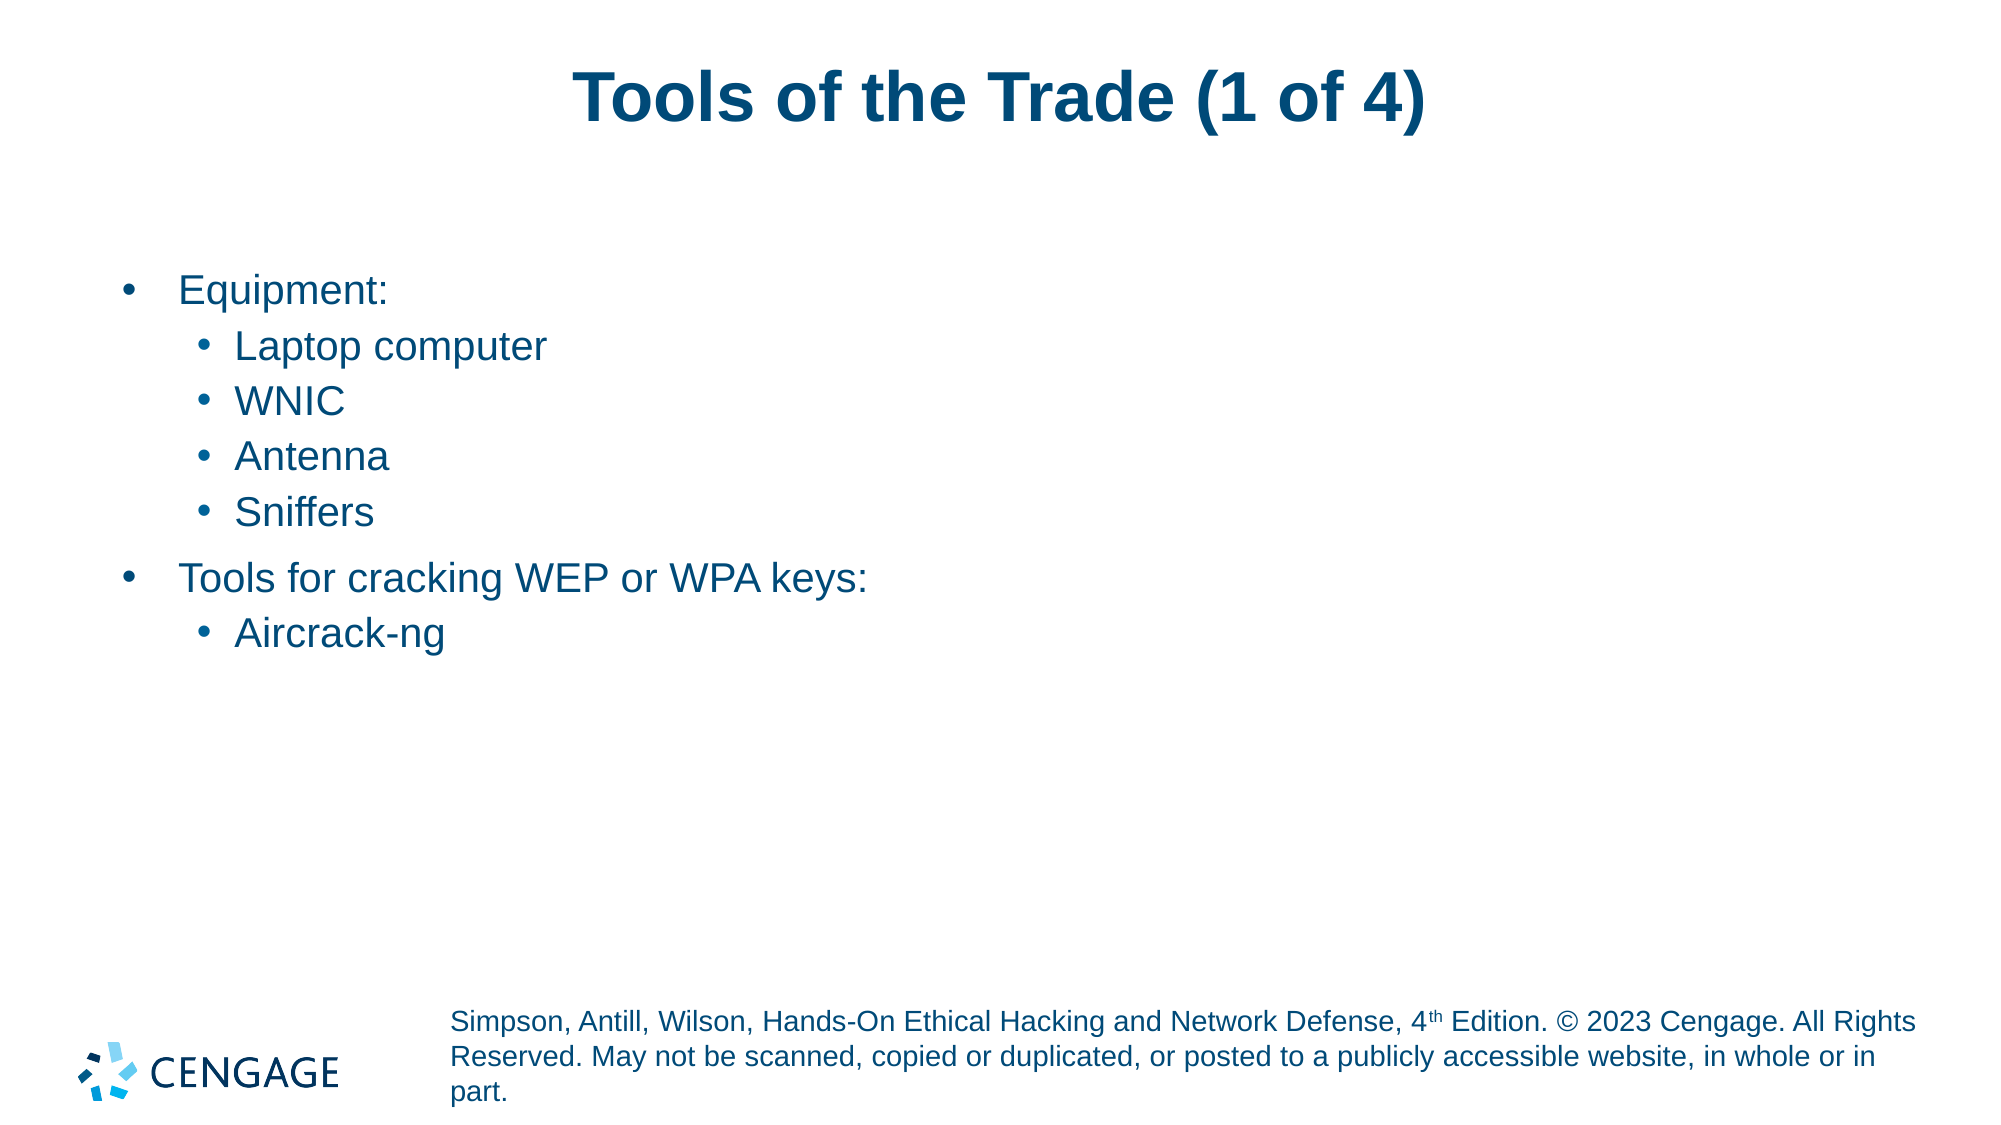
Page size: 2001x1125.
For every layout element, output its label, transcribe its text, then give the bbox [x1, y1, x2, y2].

picture [78, 1042, 338, 1101]
title Tools of the Trade (1 of 4) [137, 59, 1863, 171]
list Equipment: Laptop computer WNIC Antenna Sniffers Tools for cracking WEP or WPA keys: Aircrack-ng [121, 268, 1880, 990]
